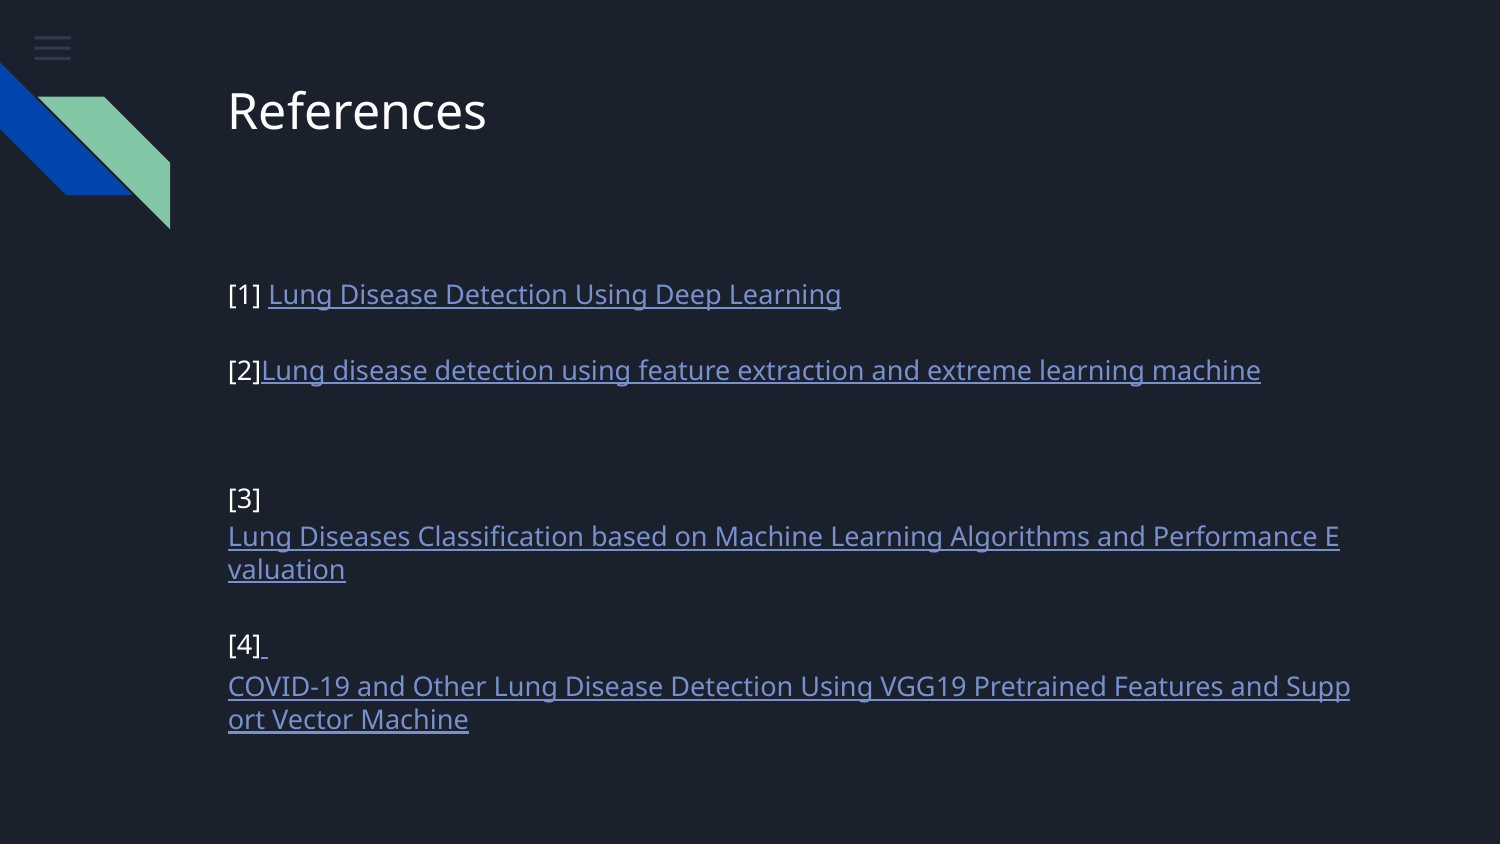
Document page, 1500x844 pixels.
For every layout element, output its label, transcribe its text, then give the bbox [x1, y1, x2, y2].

list [1] Lung Disease Detection Using Deep Learning [2]Lung disease detection using feature extraction and extreme learning machine [3] Lung Diseases Classification based on Machine Learning Algorithms and Performance Evaluation [4] COVID-19 and Other Lung Disease Detection Using VGG19 Pretrained Features and Support Vector Machine [212, 257, 1368, 735]
title References [212, 64, 1368, 215]
